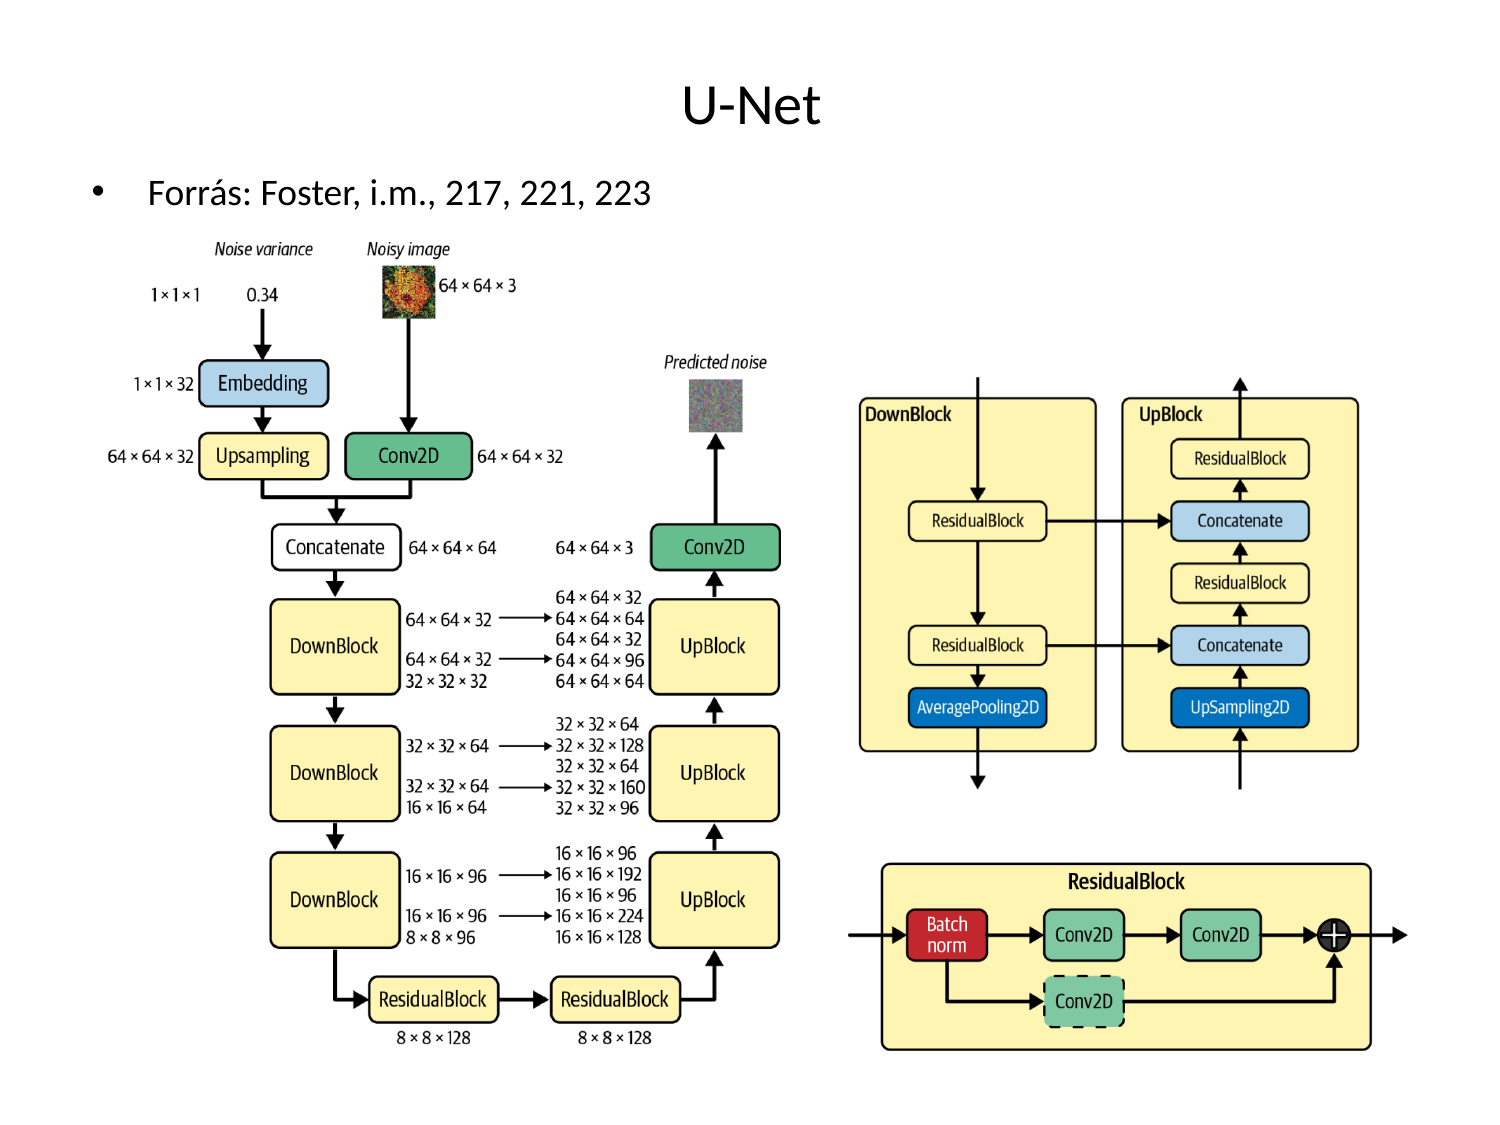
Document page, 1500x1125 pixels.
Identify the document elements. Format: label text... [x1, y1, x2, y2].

picture [76, 231, 810, 1059]
title U-Net [76, 7, 1427, 160]
picture [835, 858, 1412, 1059]
picture [830, 349, 1380, 794]
list Forrás: Foster, i.m., 217, 221, 223 [76, 160, 1427, 904]
